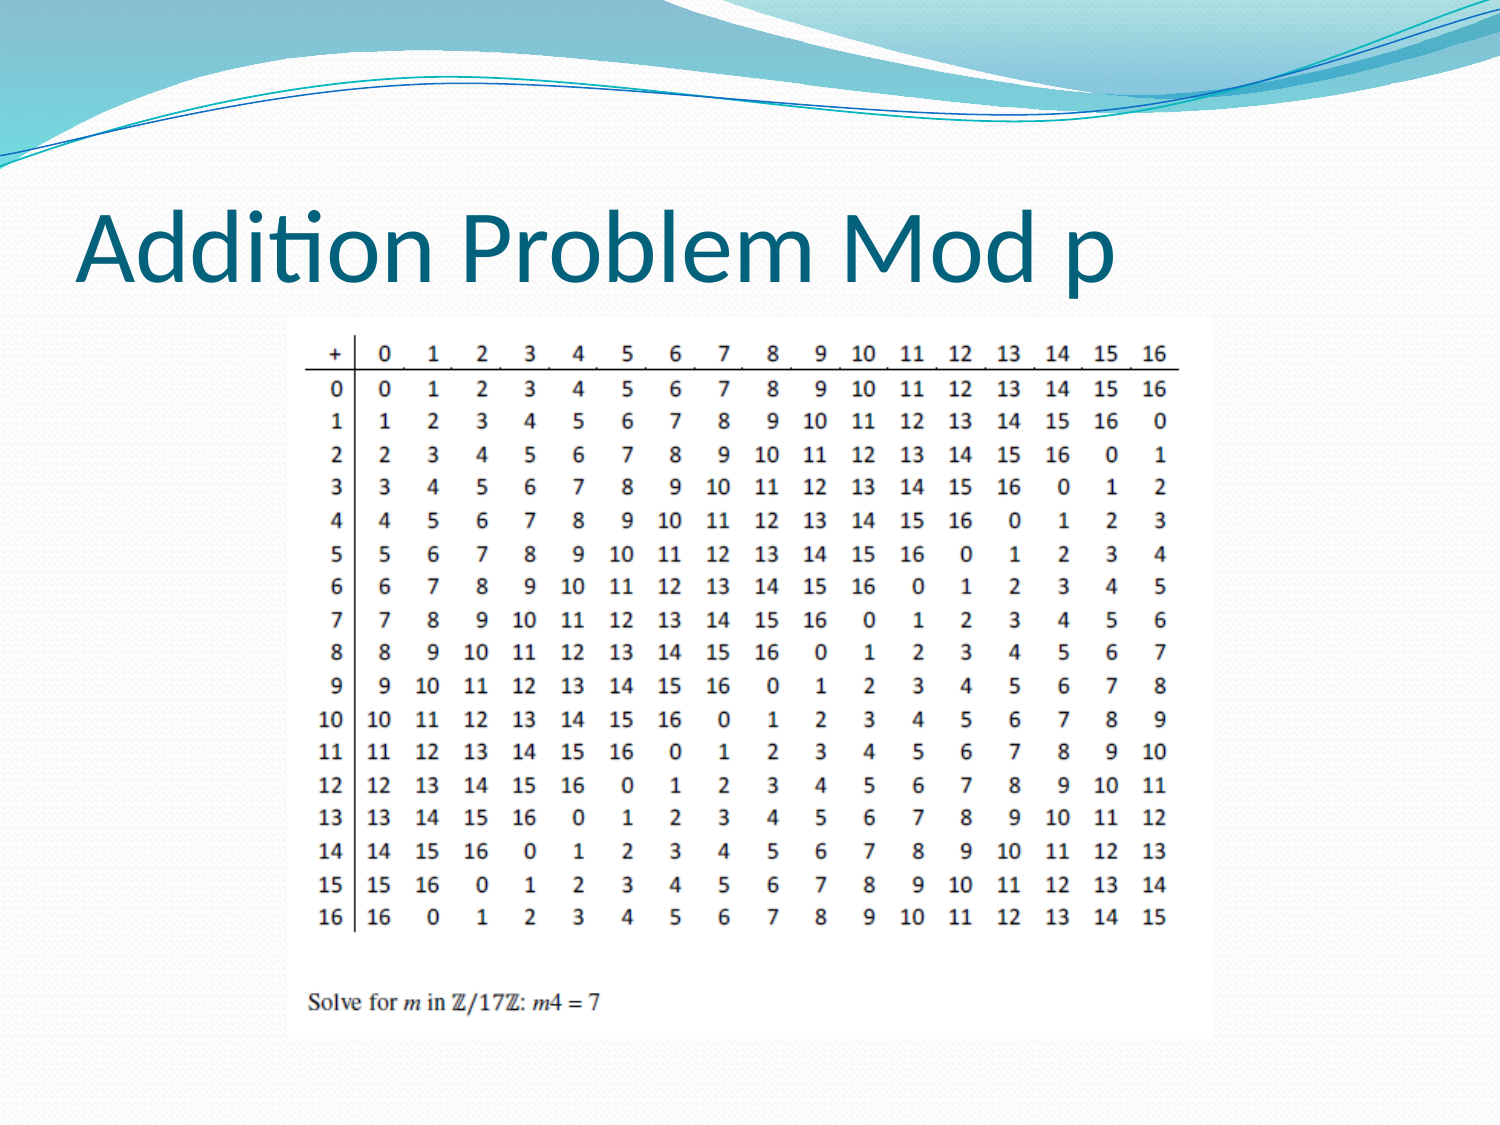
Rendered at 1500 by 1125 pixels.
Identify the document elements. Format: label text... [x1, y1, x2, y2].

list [287, 317, 1213, 1038]
title Addition Problem Mod p [75, 115, 1425, 303]
